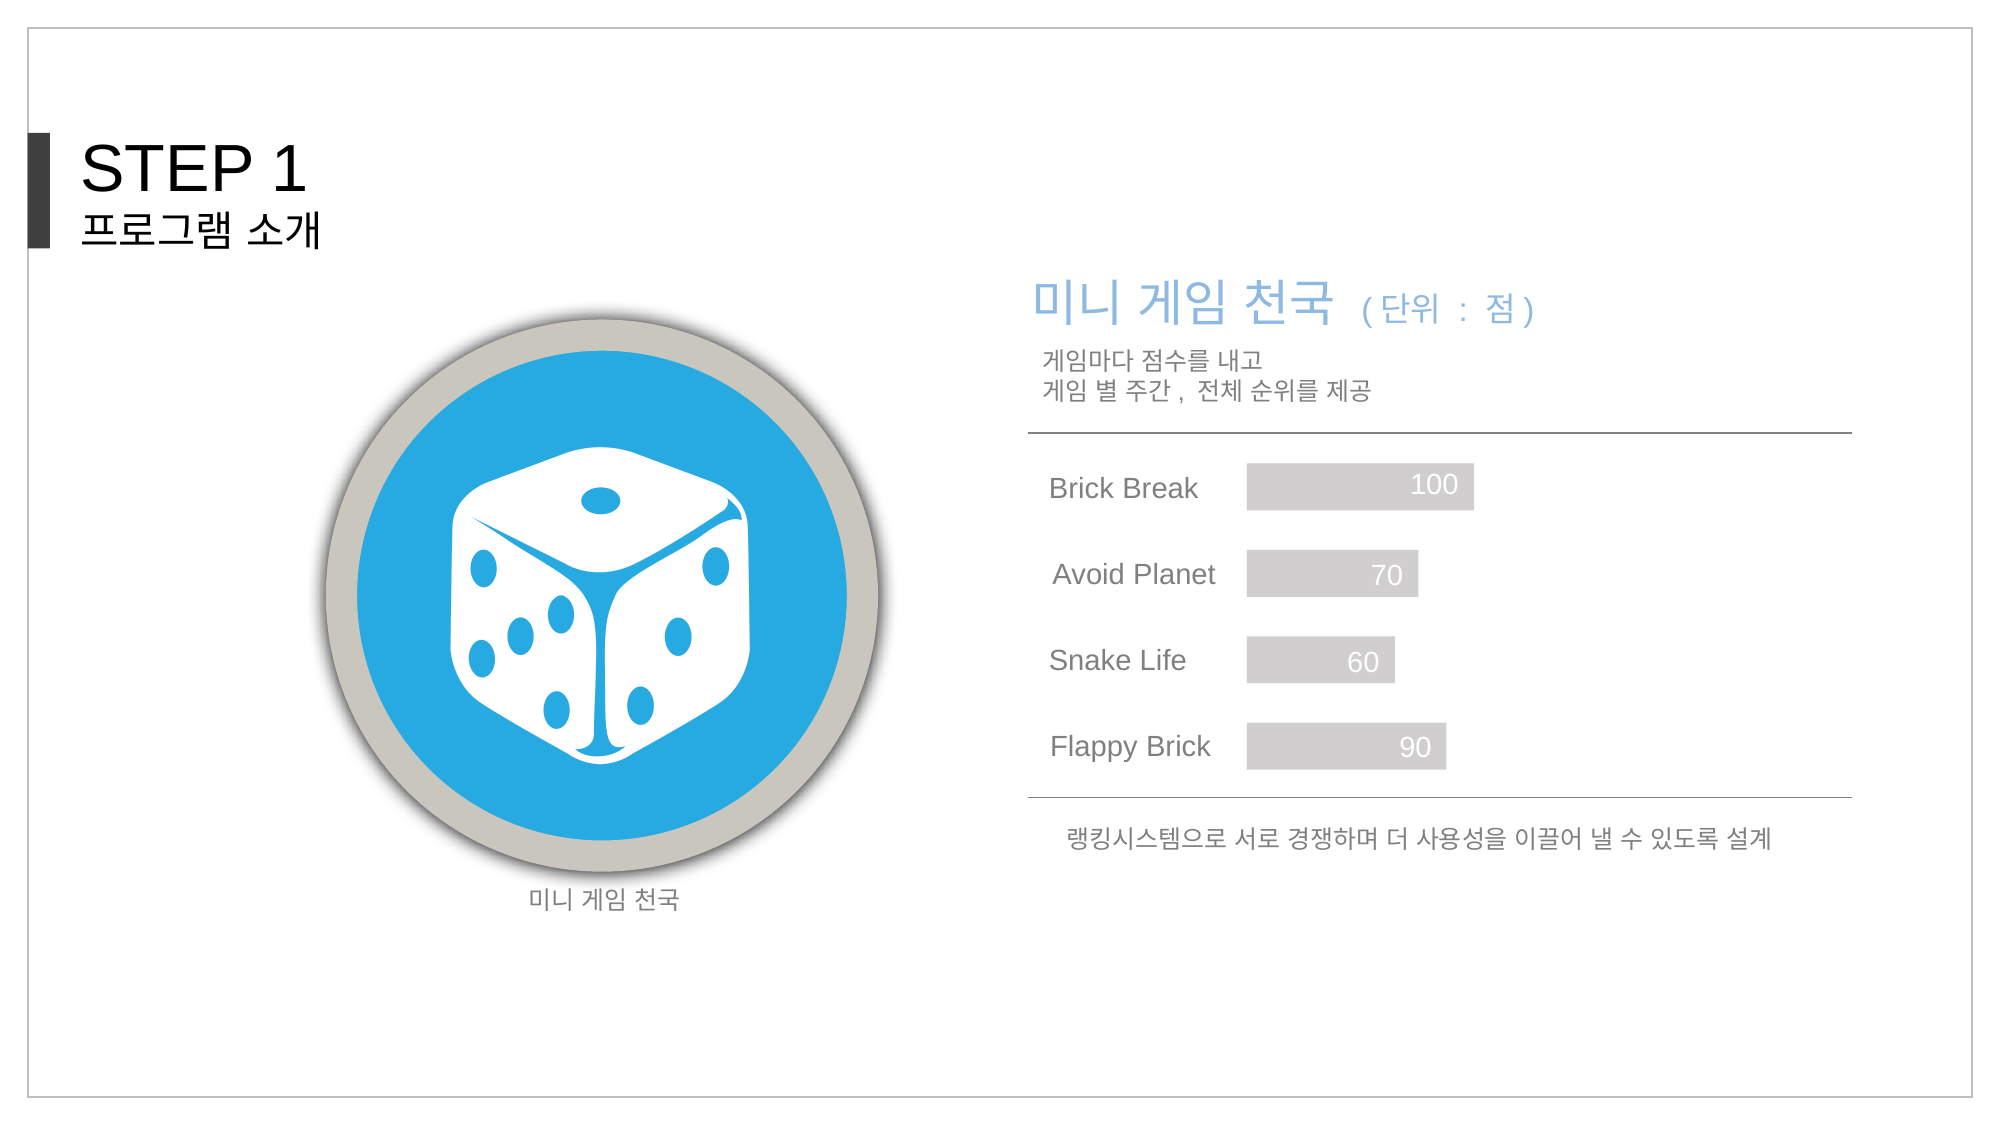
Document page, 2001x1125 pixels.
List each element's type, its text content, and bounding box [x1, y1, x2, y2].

text_box [27, 132, 51, 249]
text_box 60 [1332, 635, 1395, 686]
text_box [1246, 462, 1475, 511]
text_box 70 [1355, 548, 1418, 599]
text_box [27, 27, 1973, 1098]
text_box 90 [1384, 720, 1447, 771]
text_box 미니 게임 천국 (단위 : 점) [1016, 263, 1564, 339]
text_box [1246, 635, 1332, 684]
text_box 게임마다 점수를 내고 게임 별 주간, 전체 순위를 제공 [1028, 338, 1388, 414]
text_box 랭킹시스템으로 서로 경쟁하며 더 사용성을 이끌어 낼 수 있도록 설계 [1051, 816, 1789, 861]
text_box Snake Life [1033, 633, 1202, 684]
text_box STEP 1 프로그램 소개 [65, 117, 863, 263]
text_box 100 [1395, 457, 1474, 508]
text_box 미니 게임 천국 [514, 877, 696, 923]
text_box Flappy Brick [1035, 719, 1227, 770]
text_box [1246, 549, 1355, 598]
text_box Brick Break [1034, 461, 1214, 512]
text_box Avoid Planet [1037, 547, 1232, 598]
text_box [1246, 722, 1384, 771]
picture [341, 335, 863, 857]
